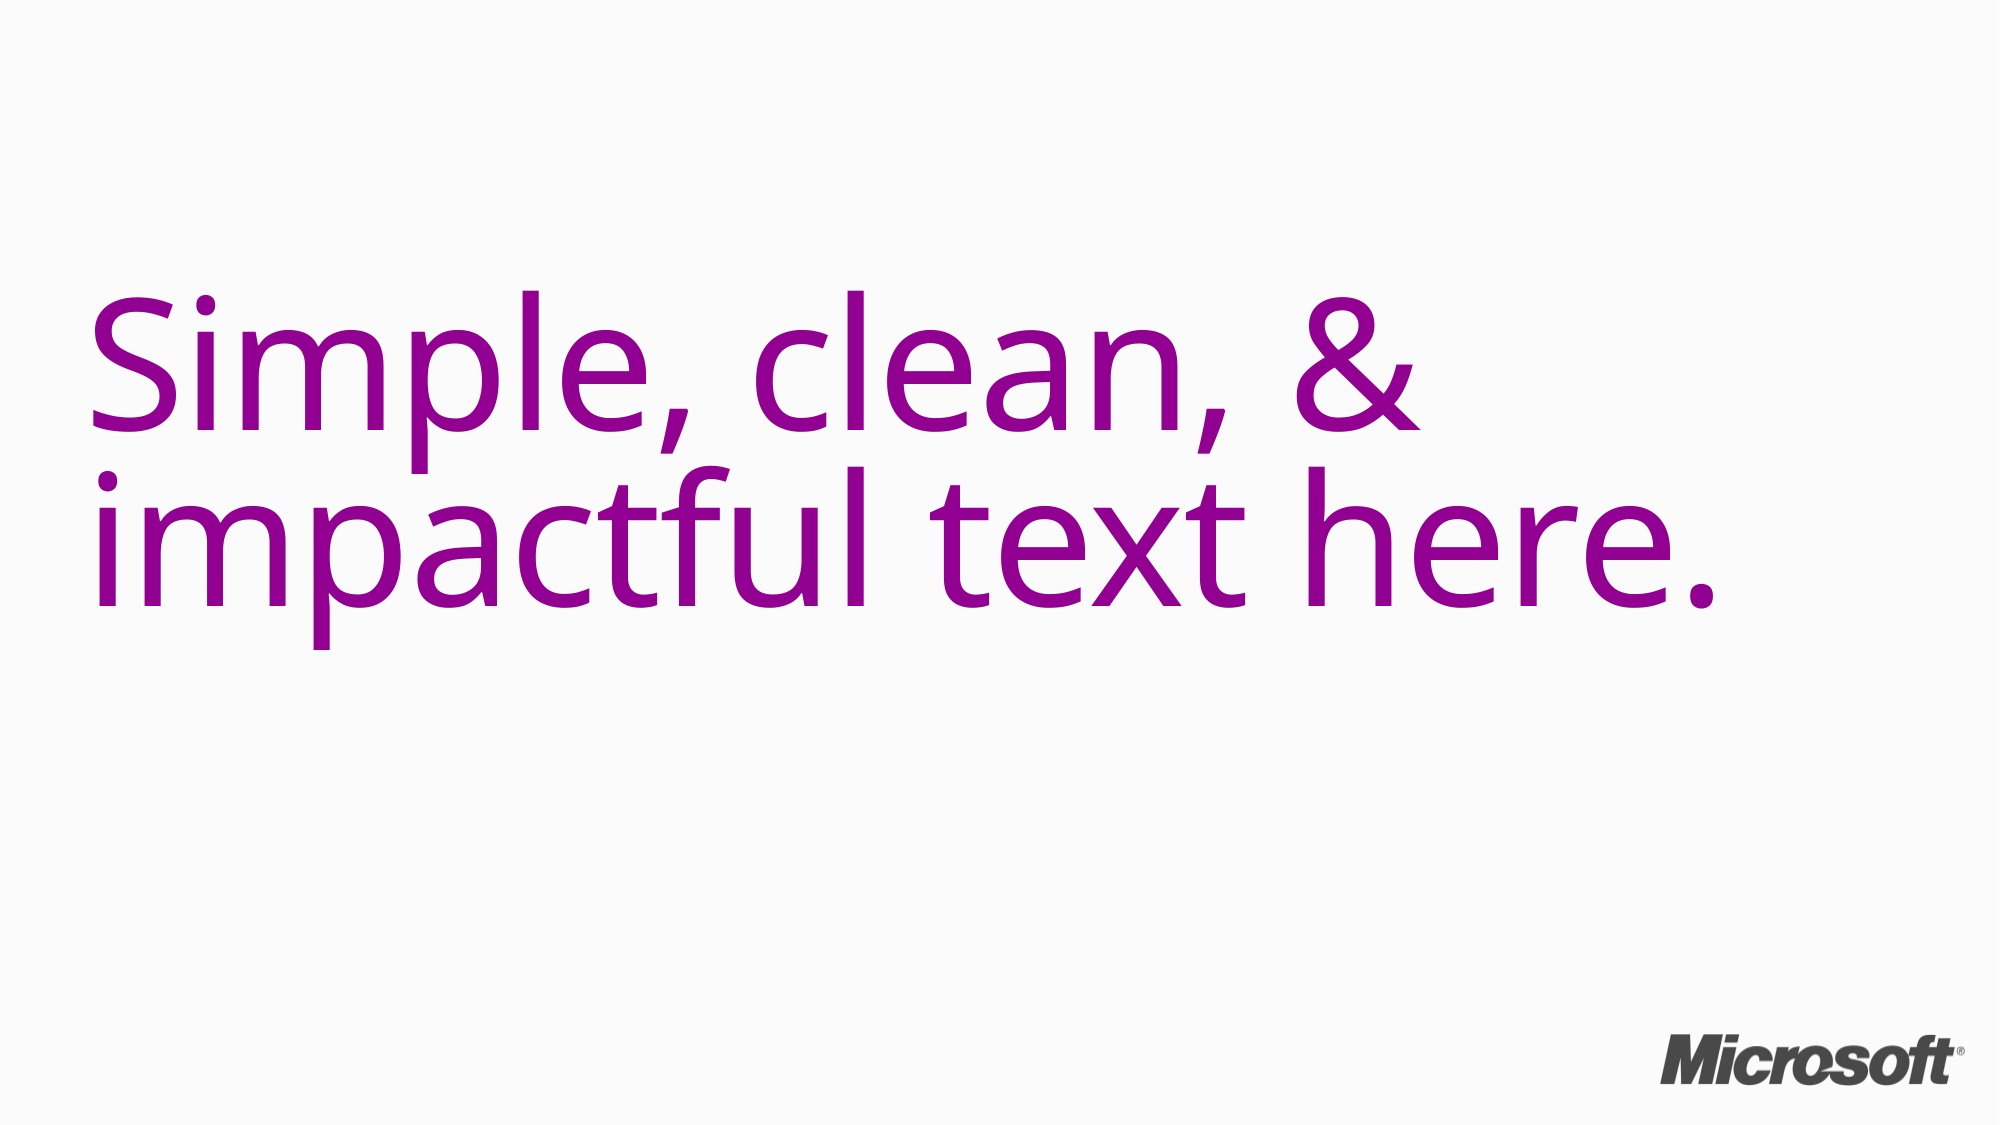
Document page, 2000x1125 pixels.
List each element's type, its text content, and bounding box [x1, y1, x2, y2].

picture [1659, 1034, 1968, 1087]
text_box Simple, clean, & impactful text here. [84, 290, 1872, 642]
